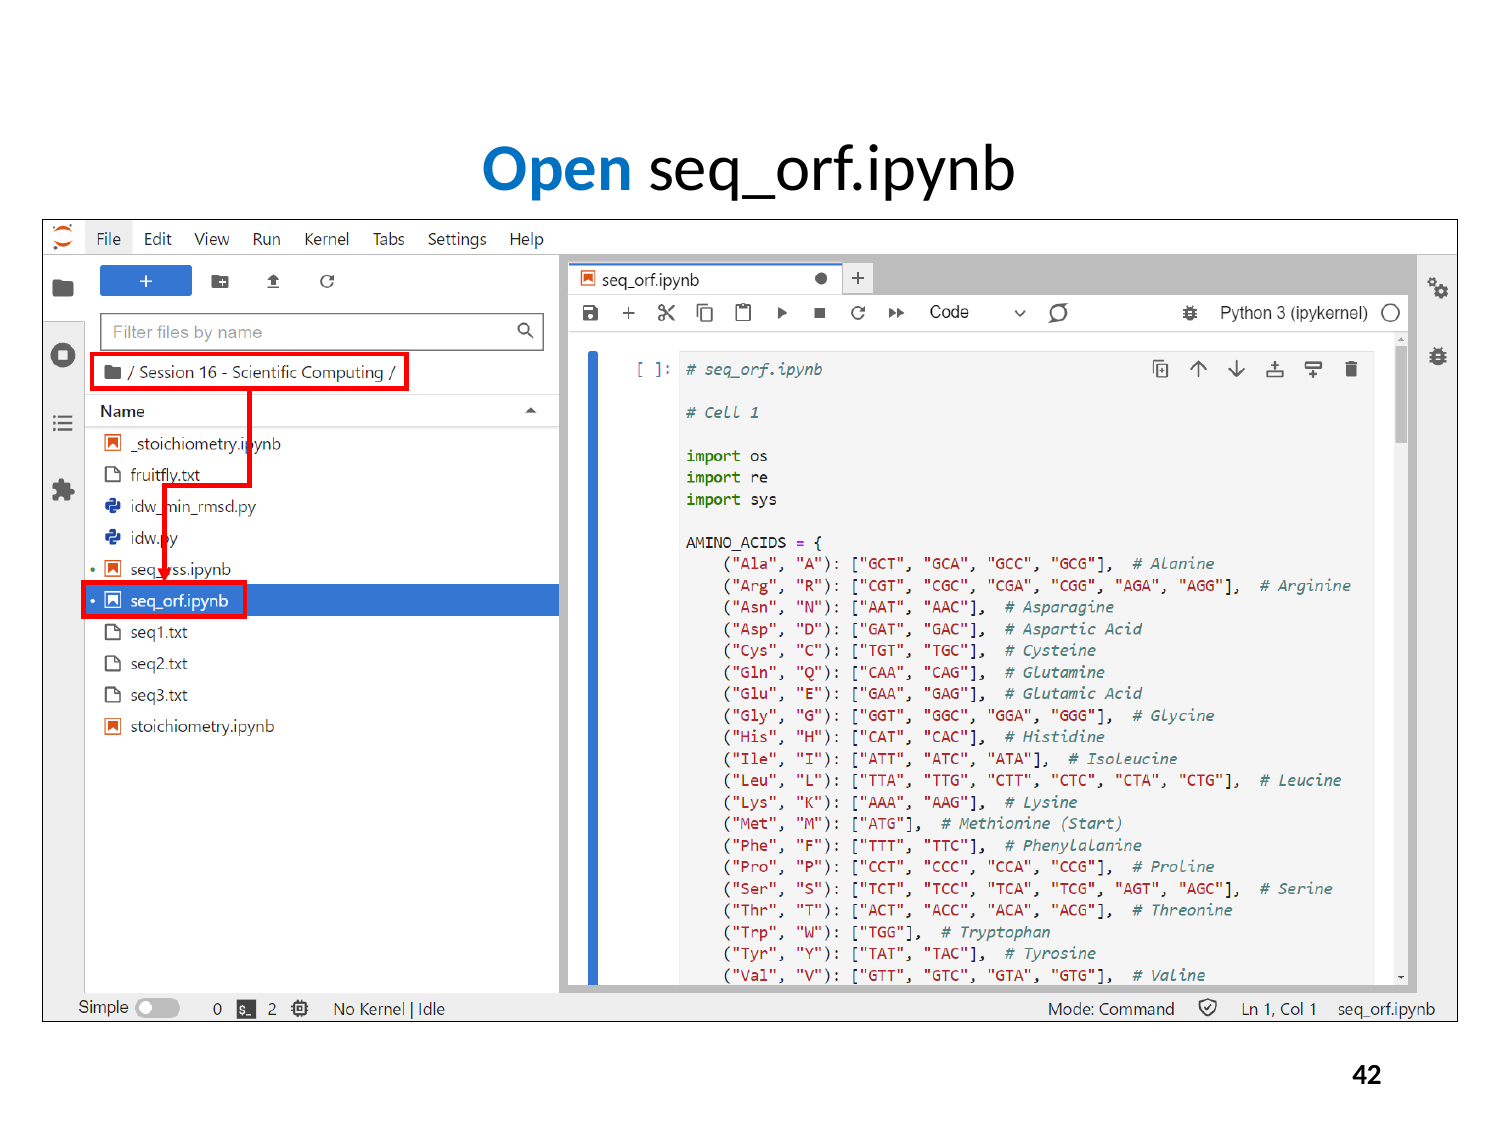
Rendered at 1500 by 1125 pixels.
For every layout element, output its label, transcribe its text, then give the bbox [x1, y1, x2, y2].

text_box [110, 442, 304, 529]
picture [42, 219, 1458, 1022]
title Open seq_orf.ipynb [103, 59, 1397, 219]
slide_number 42 [1059, 1042, 1397, 1103]
